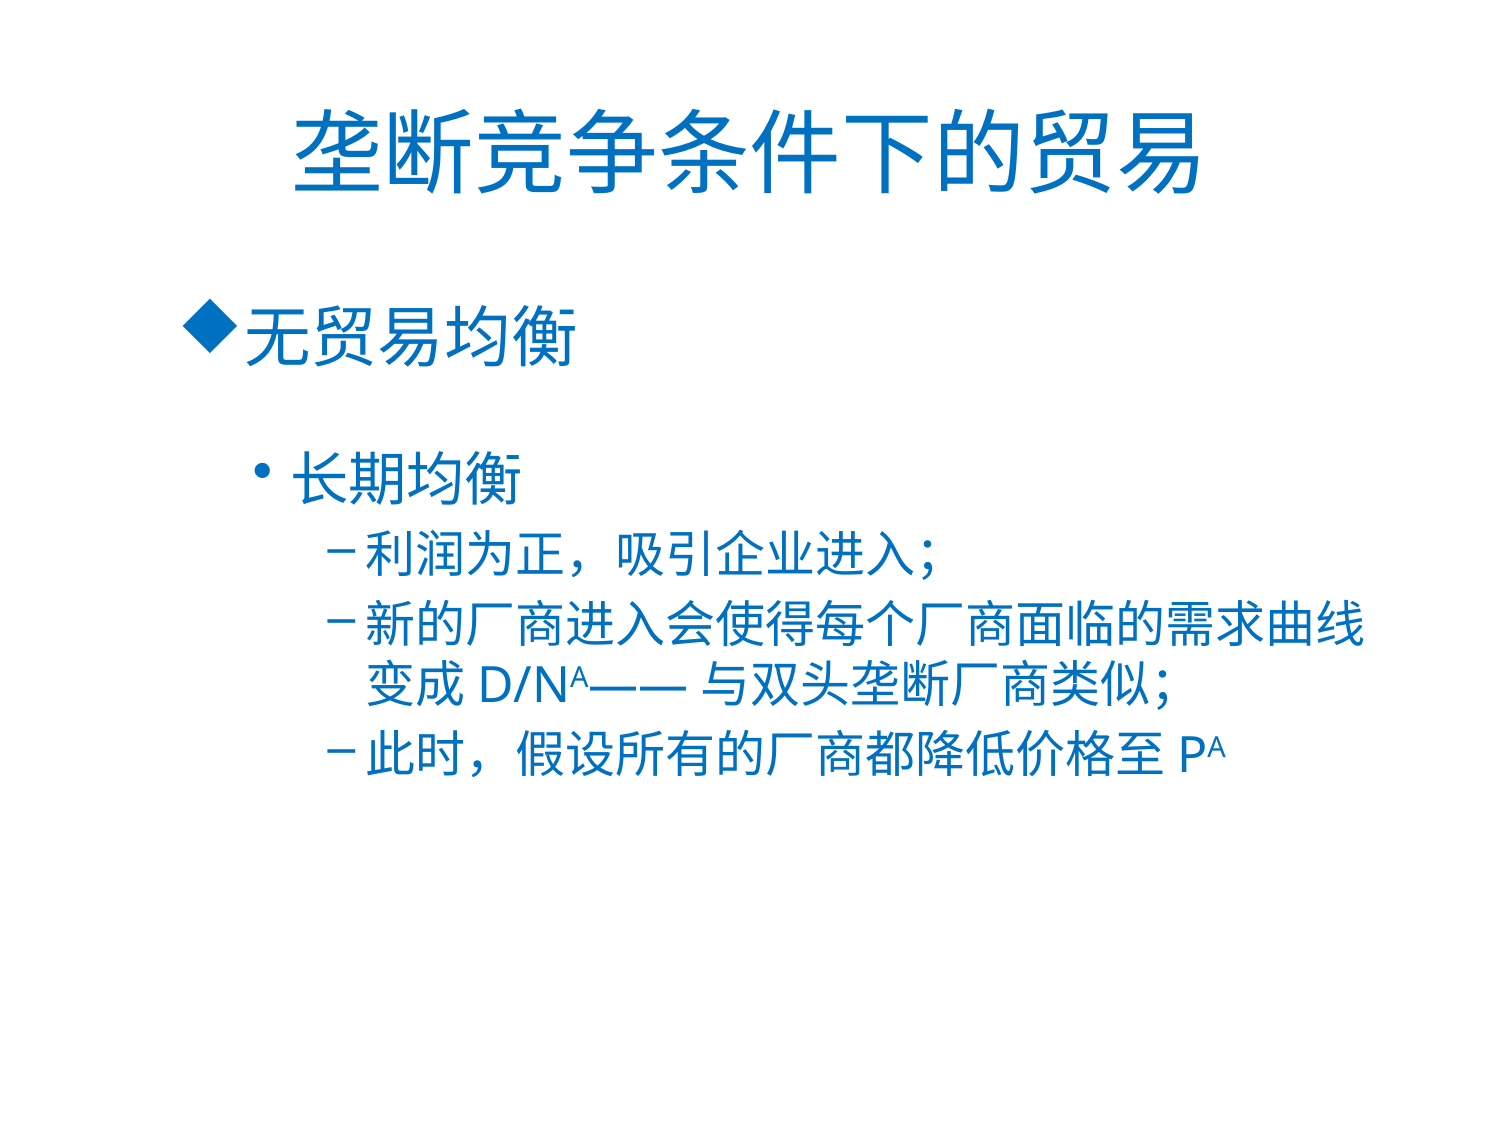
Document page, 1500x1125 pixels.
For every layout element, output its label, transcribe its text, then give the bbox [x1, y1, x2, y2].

list 无贸易均衡 长期均衡 利润为正，吸引企业进入； 新的厂商进入会使得每个厂商面临的需求曲线变成D/NA——与双头垄断厂商类似； 此时，假设所有的厂商都降低价格至PA [87, 287, 1419, 963]
title 垄断竞争条件下的贸易 [112, 99, 1388, 200]
